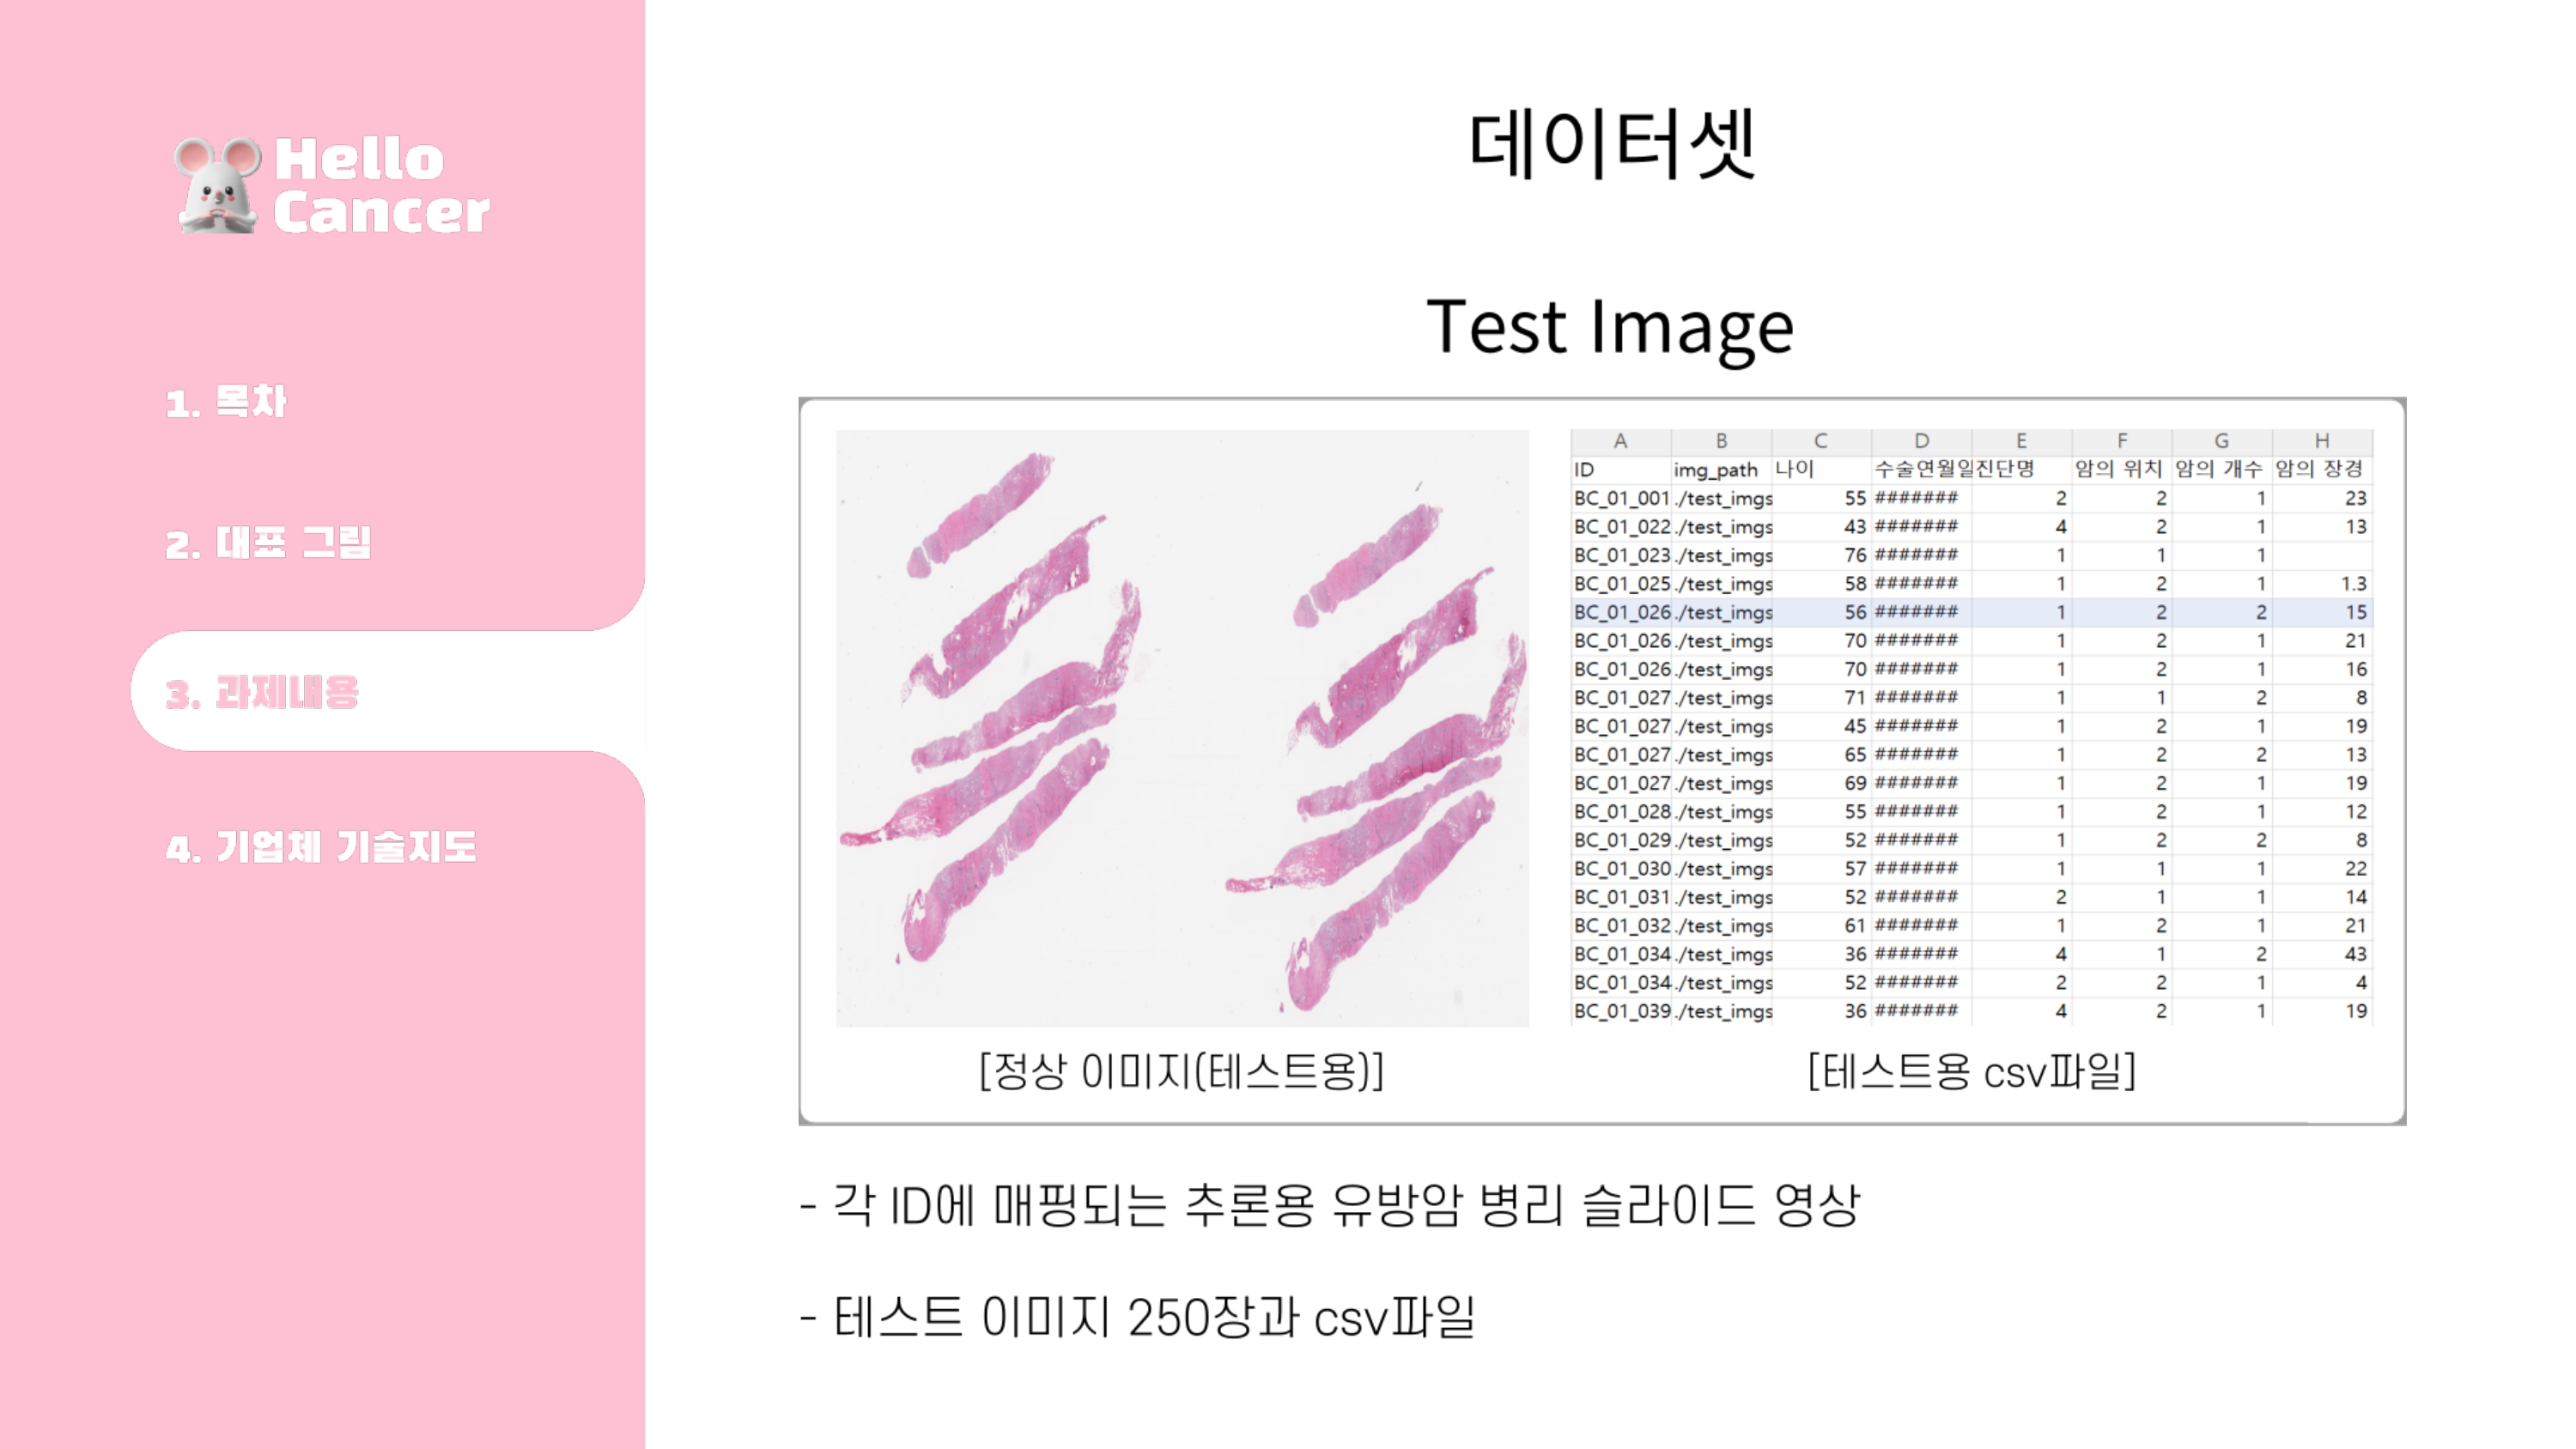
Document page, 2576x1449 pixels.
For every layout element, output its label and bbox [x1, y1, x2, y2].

picture [635, 74, 1803, 217]
text_box [799, 397, 2408, 1126]
text_box [836, 430, 1529, 1028]
picture [1664, 1039, 2154, 1110]
text_box [1571, 428, 2374, 1026]
picture [874, 1039, 1407, 1112]
picture [635, 263, 1837, 403]
picture [158, 367, 310, 437]
picture [158, 814, 499, 901]
text_box [128, 565, 648, 812]
text_box [0, 0, 647, 1449]
picture [792, 1166, 1892, 1361]
text_box [173, 125, 510, 253]
picture [158, 658, 382, 728]
picture [158, 510, 395, 579]
